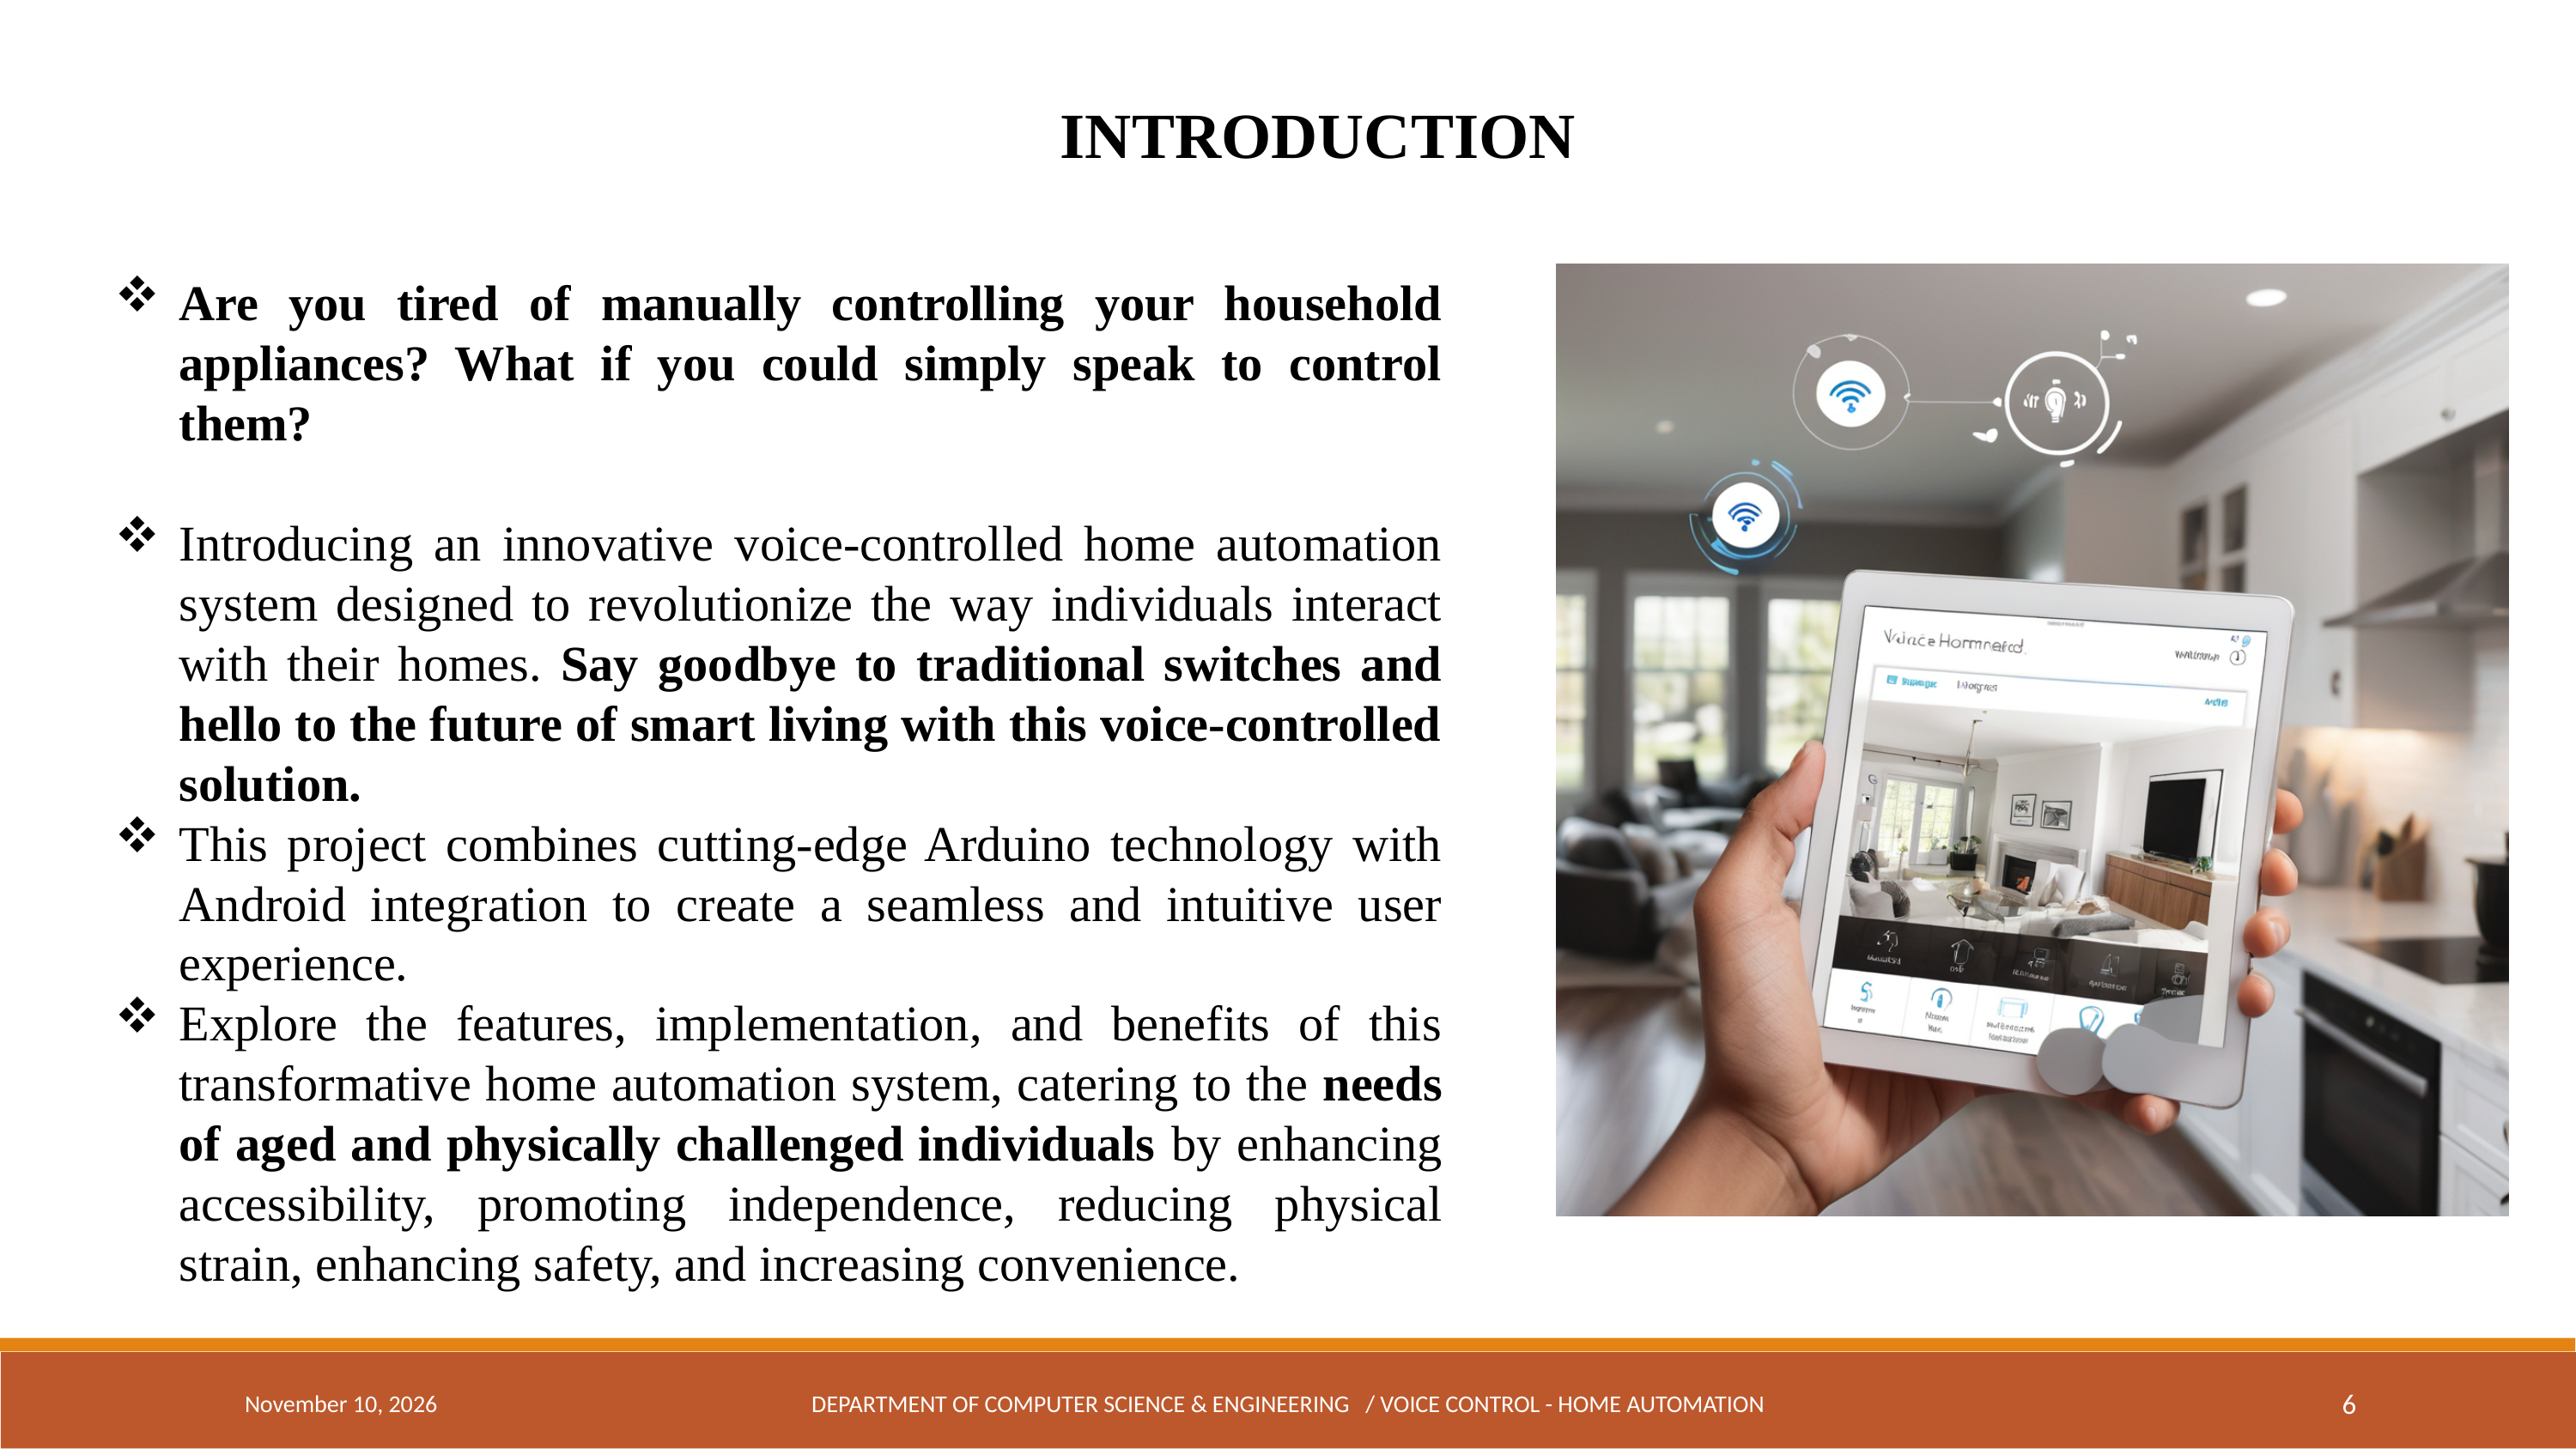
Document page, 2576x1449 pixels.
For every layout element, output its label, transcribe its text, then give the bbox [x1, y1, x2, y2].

text_box INTRODUCTION [36, 48, 2536, 178]
picture [1555, 263, 2510, 1217]
text_box Are you tired of manually controlling your household appliances? What if you could simply speak to control them? Introducing an innovative voice-controlled home automation system designed to revolutionize the way individuals interact with their homes. Say goodbye to traditional switches and hello to the future of smart living with this voice-controlled solution. This project combines cutting-edge Arduino technology with Android integration to create a seamless and intuitive user experience. Explore the features, implementation, and benefits of this transformative home automation system, catering to the needs of aged and physically challenged individuals by enhancing accessibility, promoting independence, reducing physical strain, enhancing safety, and increasing convenience. [102, 264, 1455, 1298]
slide_number 6 [2092, 1364, 2369, 1442]
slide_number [232, 1364, 755, 1442]
footer DEPARTMENT OF COMPUTER SCIENCE & ENGINEERING / Voice Control - Home Automation [779, 1364, 1798, 1442]
